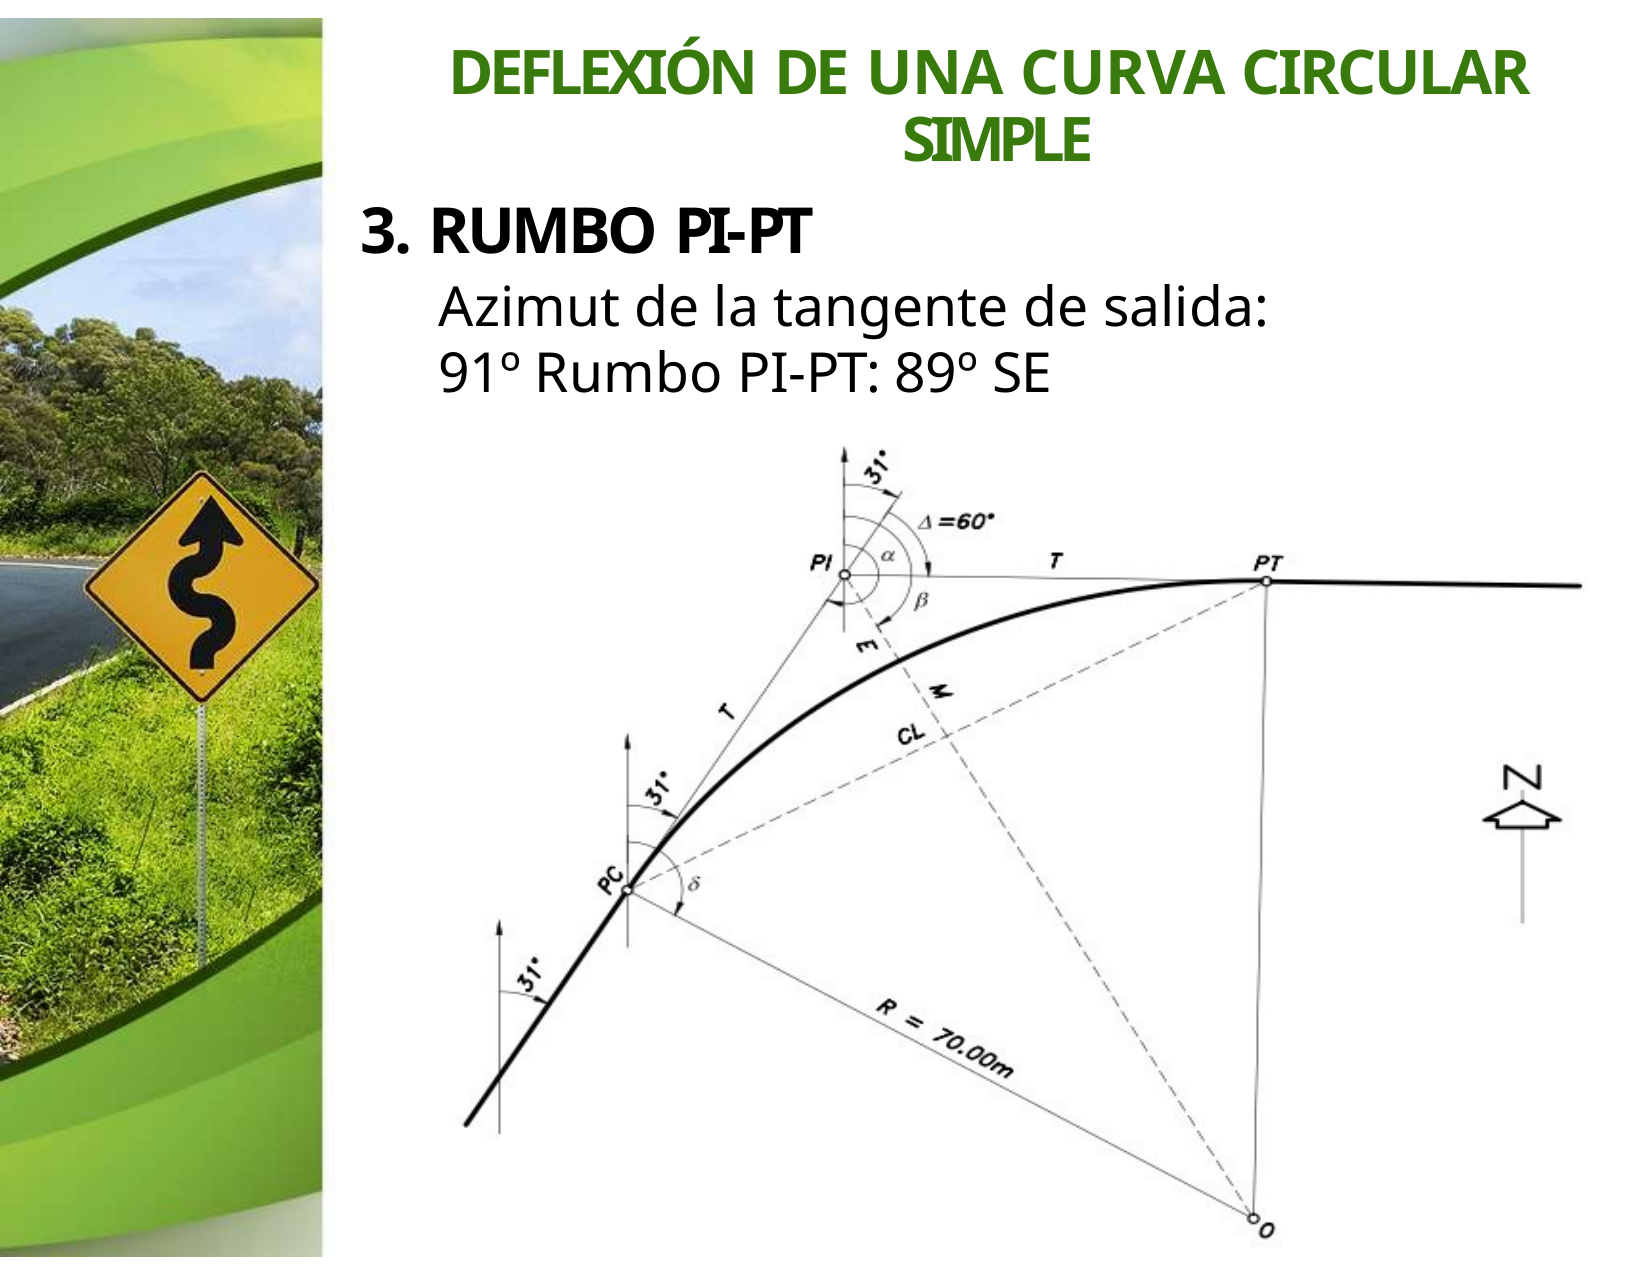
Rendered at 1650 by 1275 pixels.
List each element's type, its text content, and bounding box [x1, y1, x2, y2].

text_box 3. RUMBO PI-PT Azimut de la tangente de salida: 91º Rumbo PI-PT: 89º SE [358, 187, 1320, 404]
picture [0, 18, 337, 1257]
picture [454, 446, 1589, 1249]
title DEFLEXIÓN DE UNA CURVA CIRCULAR SIMPLE [446, 29, 1559, 253]
